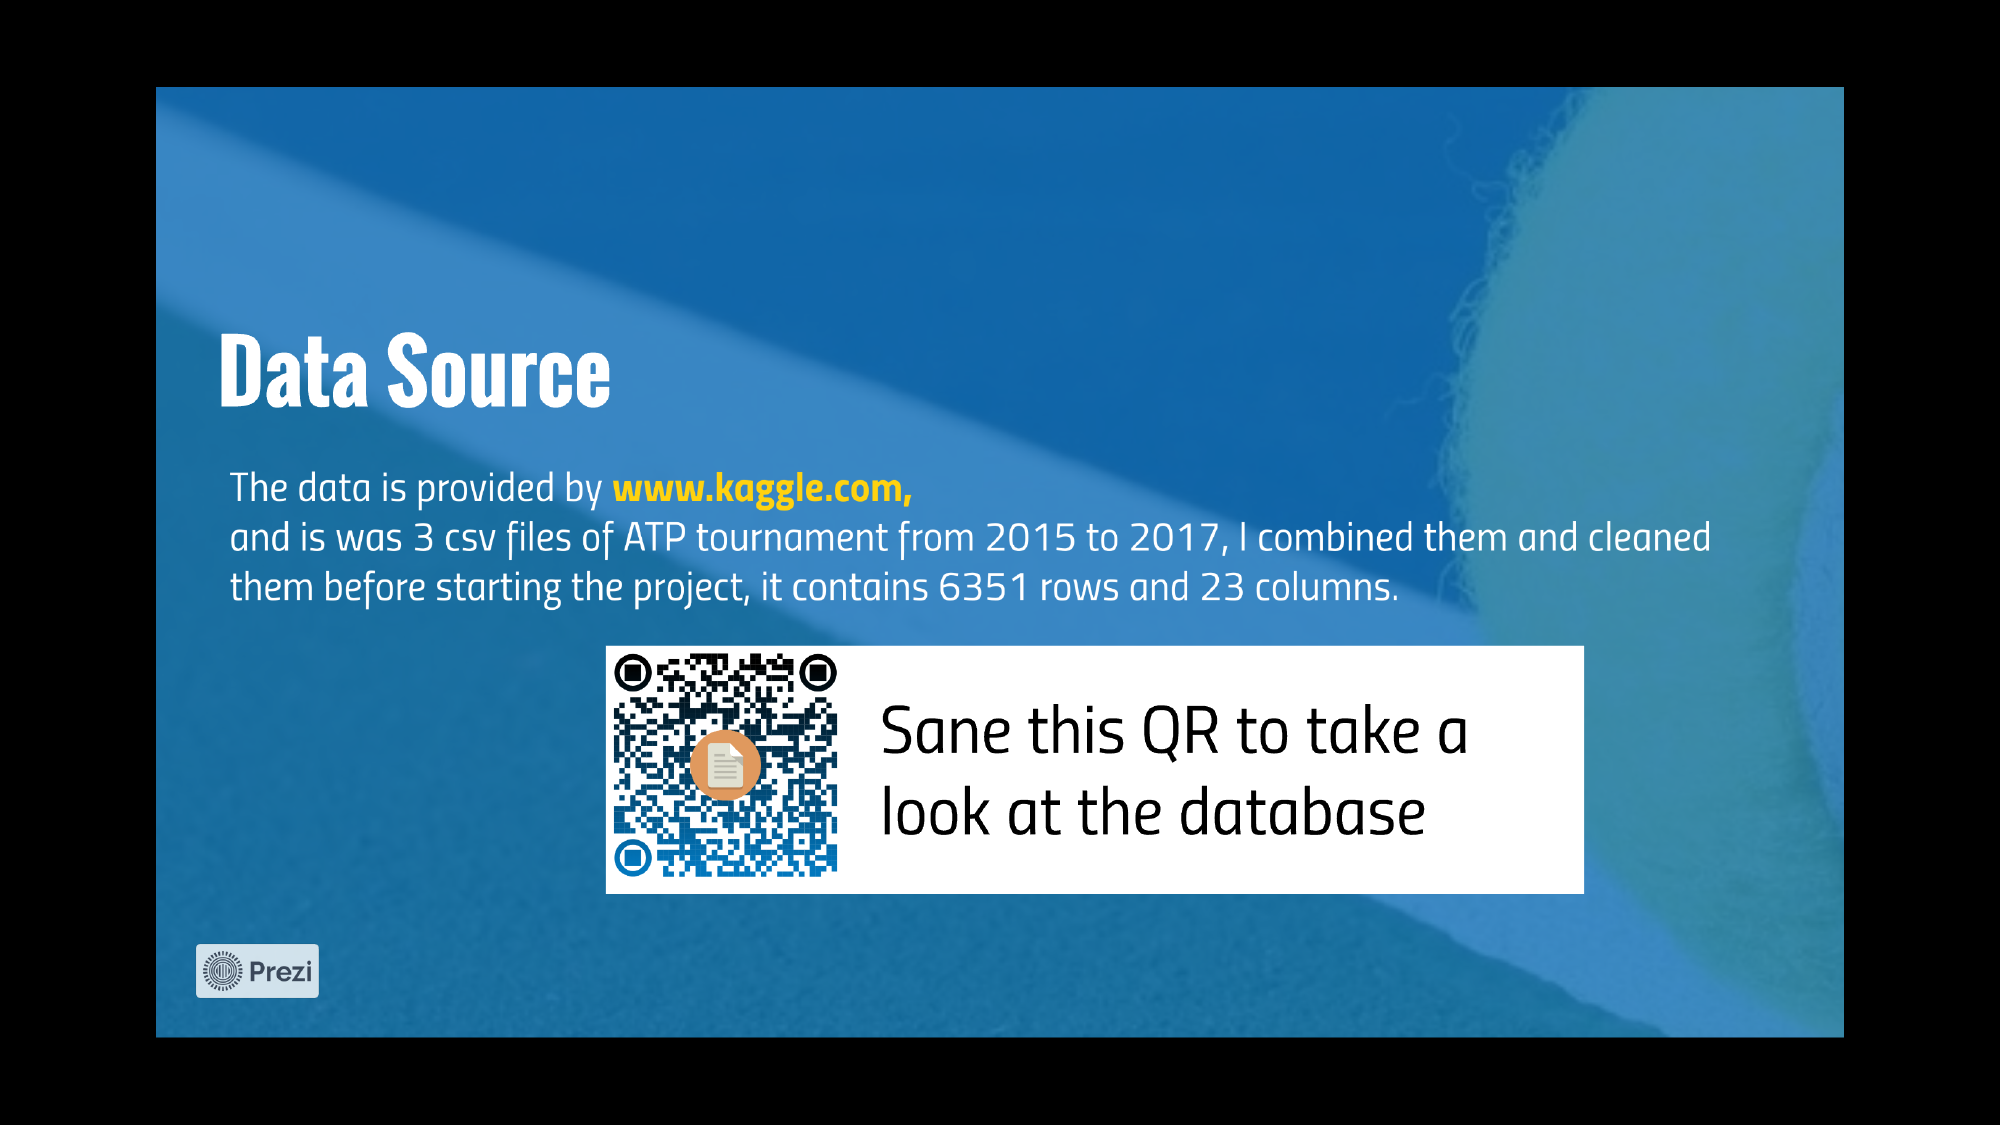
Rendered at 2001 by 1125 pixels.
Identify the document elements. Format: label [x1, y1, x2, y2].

picture [156, 0, 1844, 1125]
